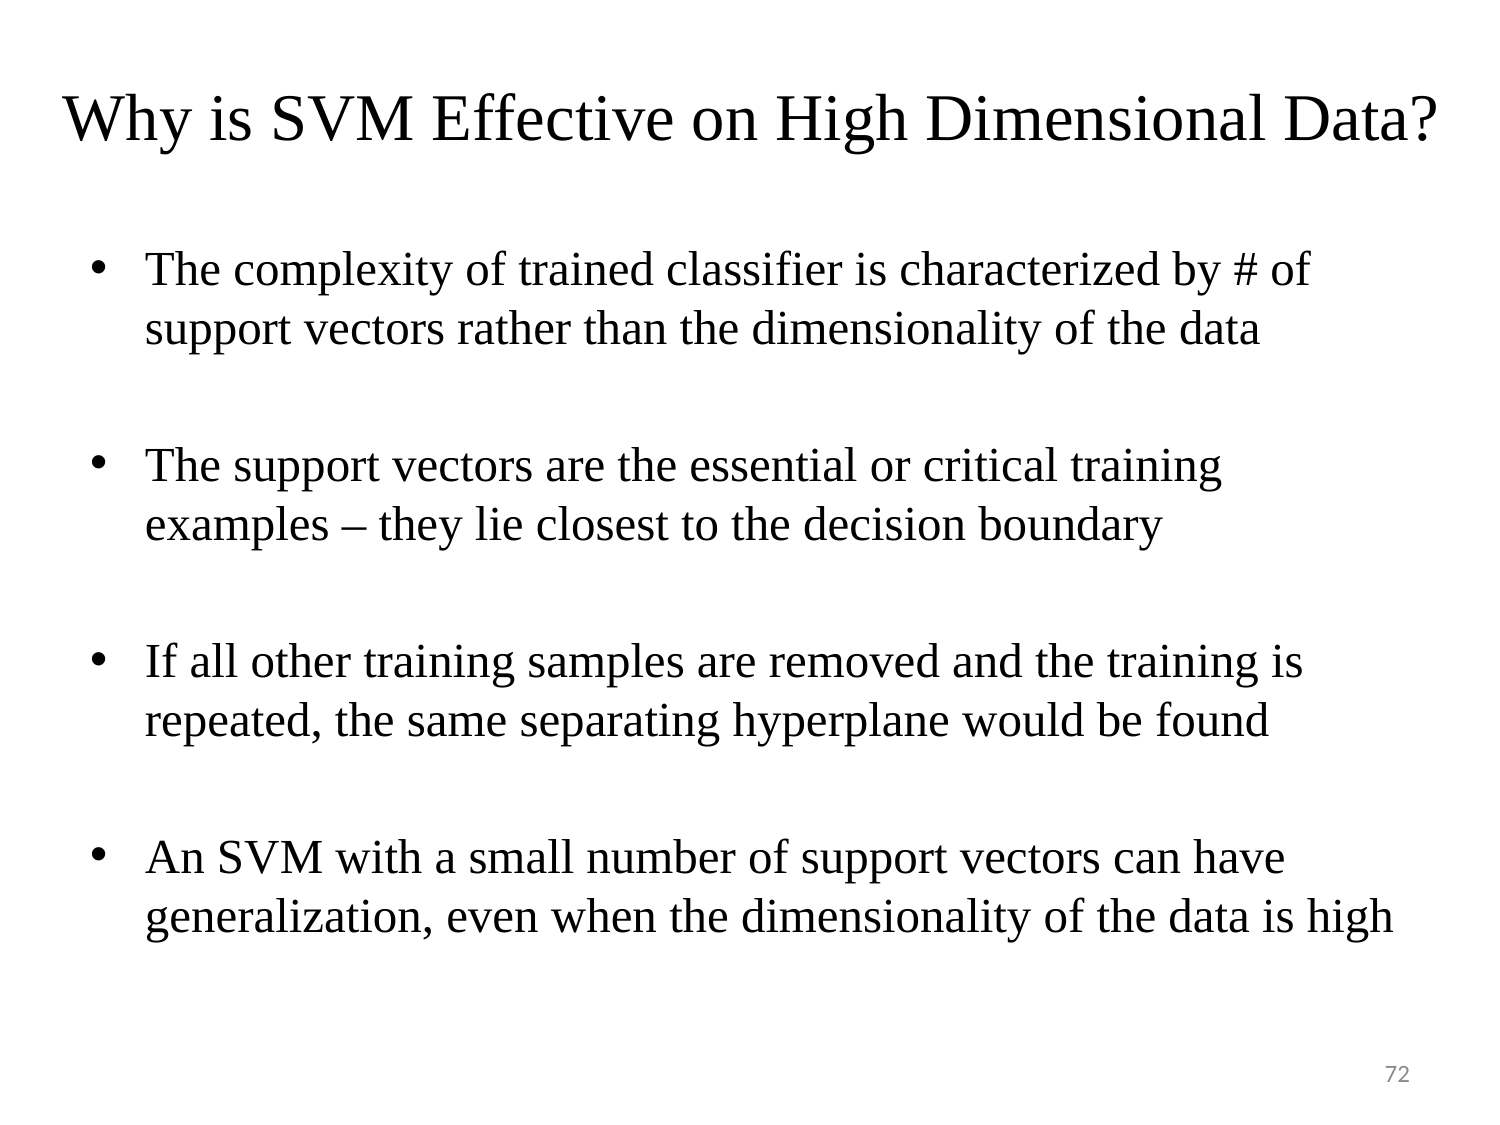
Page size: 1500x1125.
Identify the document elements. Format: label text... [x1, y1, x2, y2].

title Why is SVM Effective on High Dimensional Data? [43, 20, 1461, 208]
list The complexity of trained classifier is characterized by # of support vectors rather than the dimensionality of the data The support vectors are the essential or critical training examples – they lie closest to the decision boundary If all other training samples are removed and the training is repeated, the same separating hyperplane would be found An SVM with a small number of support vectors can have generalization, even when the dimensionality of the data is high [75, 229, 1425, 1005]
slide_number 72 [1074, 1042, 1425, 1103]
